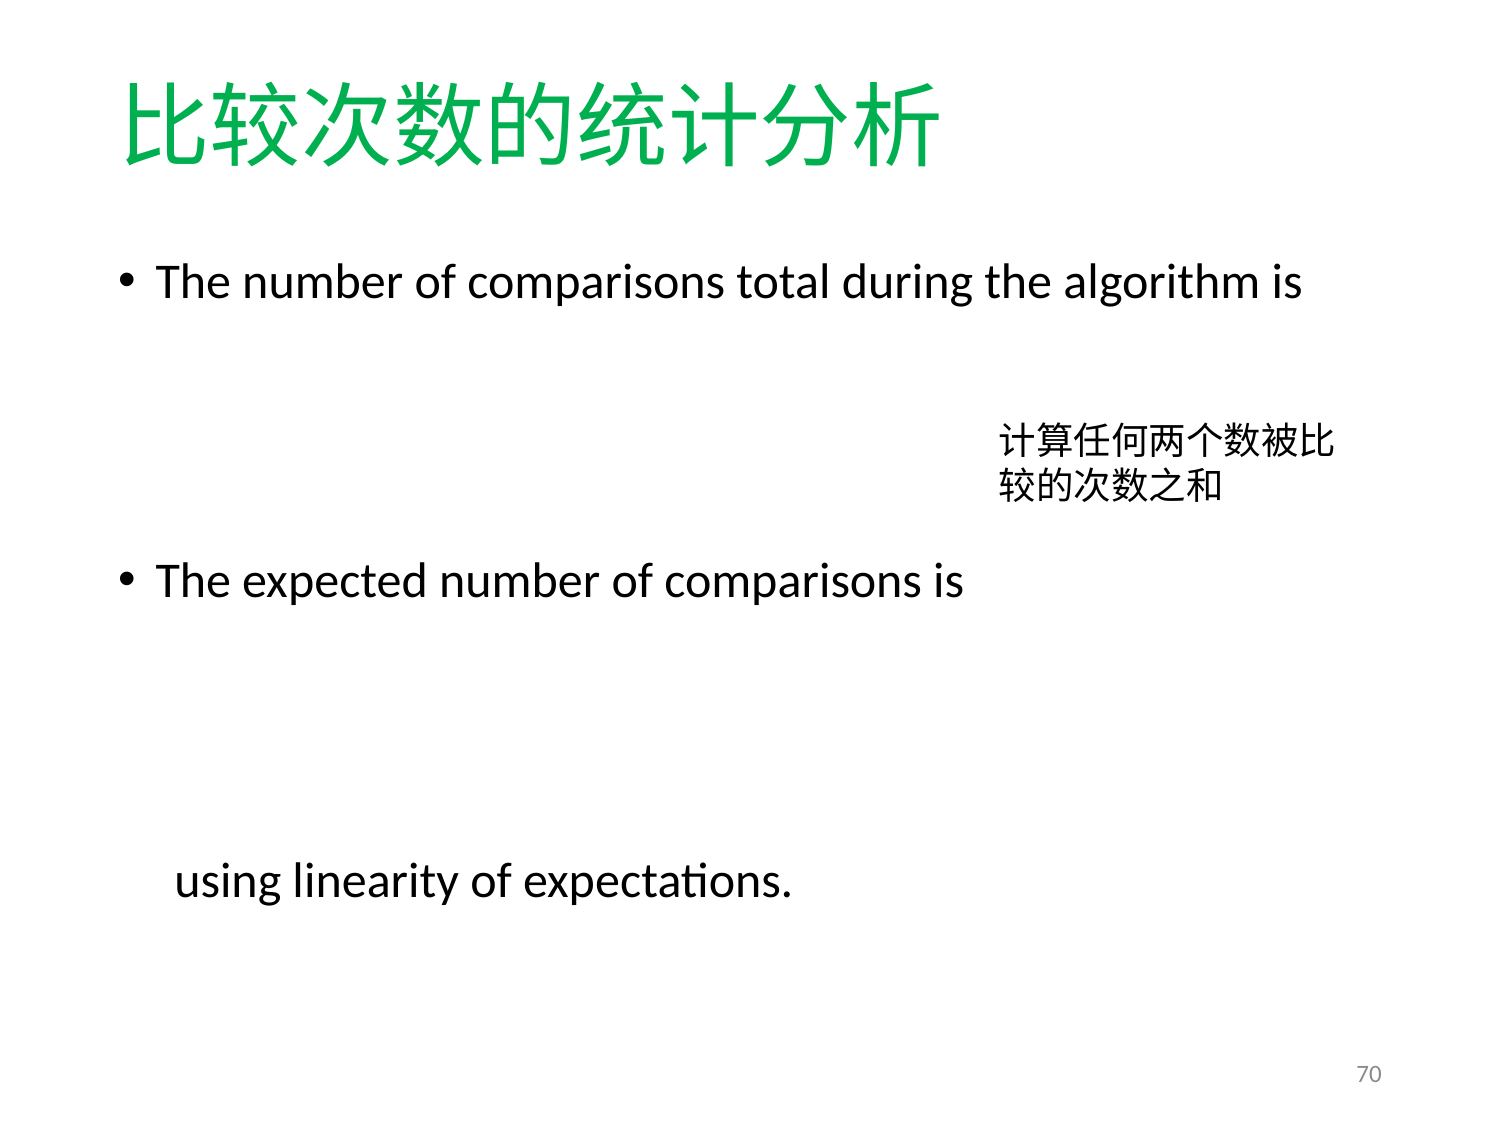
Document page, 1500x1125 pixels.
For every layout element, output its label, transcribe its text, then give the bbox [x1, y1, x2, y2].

text_box 计算任何两个数被比较的次数之和 [984, 409, 1361, 515]
slide_number 70 [1059, 1042, 1397, 1103]
title 比较次数的统计分析 [103, 59, 1397, 200]
